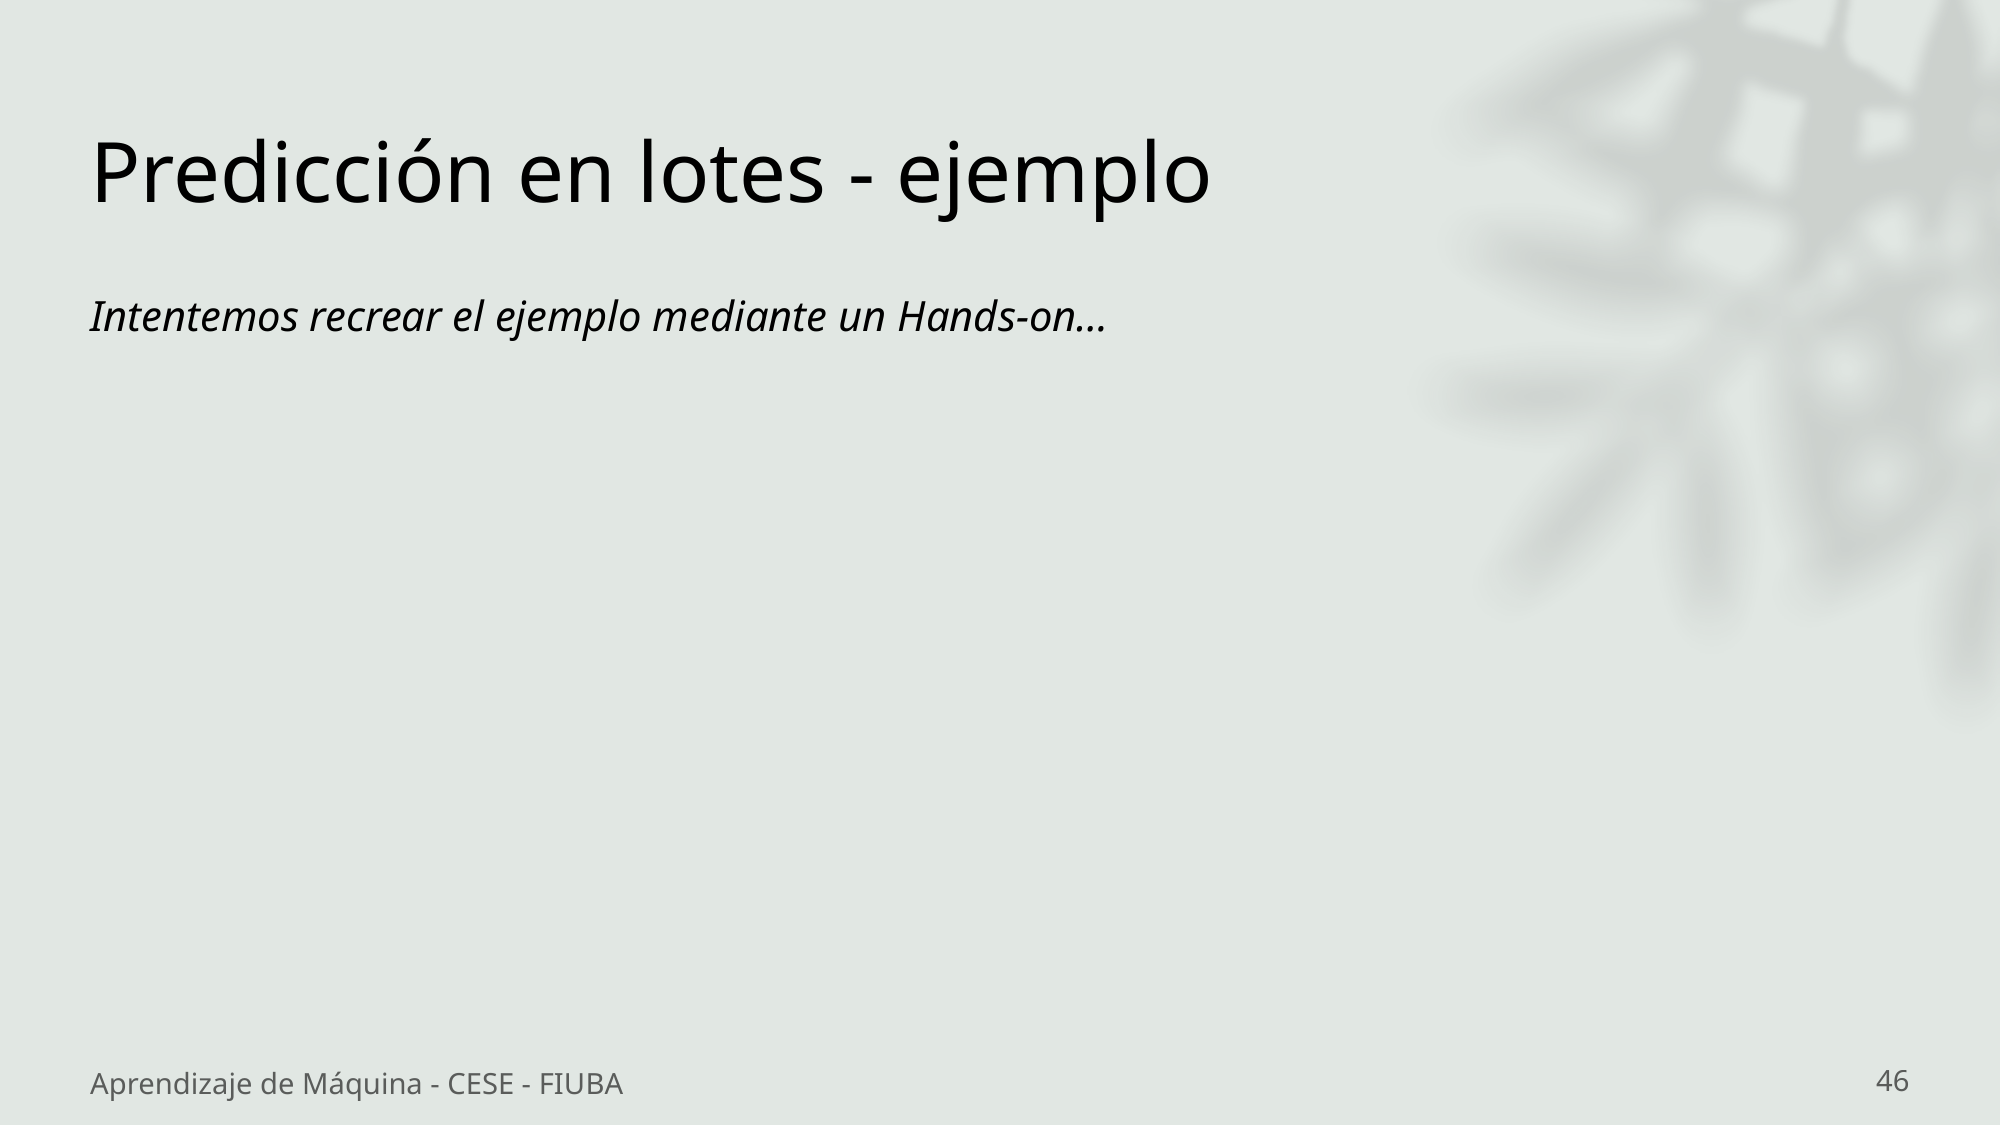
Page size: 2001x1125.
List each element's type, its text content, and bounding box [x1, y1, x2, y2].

title Predicción en lotes - ejemplo [75, 60, 1863, 277]
list Intentemos recrear el ejemplo mediante un Hands-on… [75, 277, 1925, 1053]
slide_number 46 [1474, 1053, 1925, 1113]
footer Aprendizaje de Máquina - CESE - FIUBA [75, 1053, 751, 1113]
